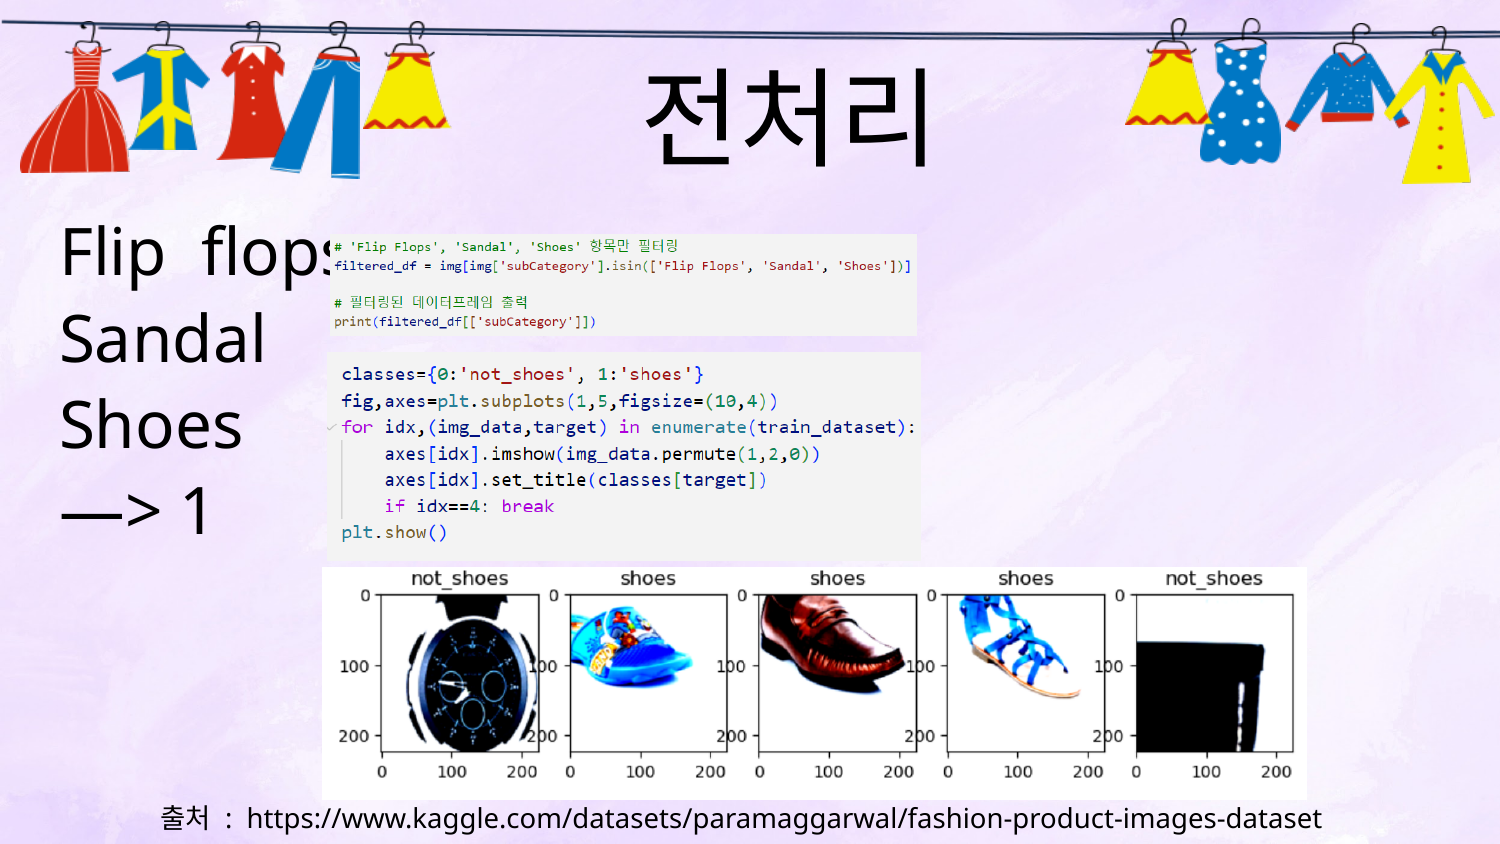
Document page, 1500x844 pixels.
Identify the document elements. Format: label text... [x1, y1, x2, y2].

subtitle 출처 : https://www.kaggle.com/datasets/paramaggarwal/fashion-product-images-dataset [119, 799, 1363, 844]
subtitle Flip flops Sandal Shoes —> 1 [44, 202, 852, 561]
list 전처리 [435, 48, 1145, 168]
picture [0, 0, 1500, 844]
